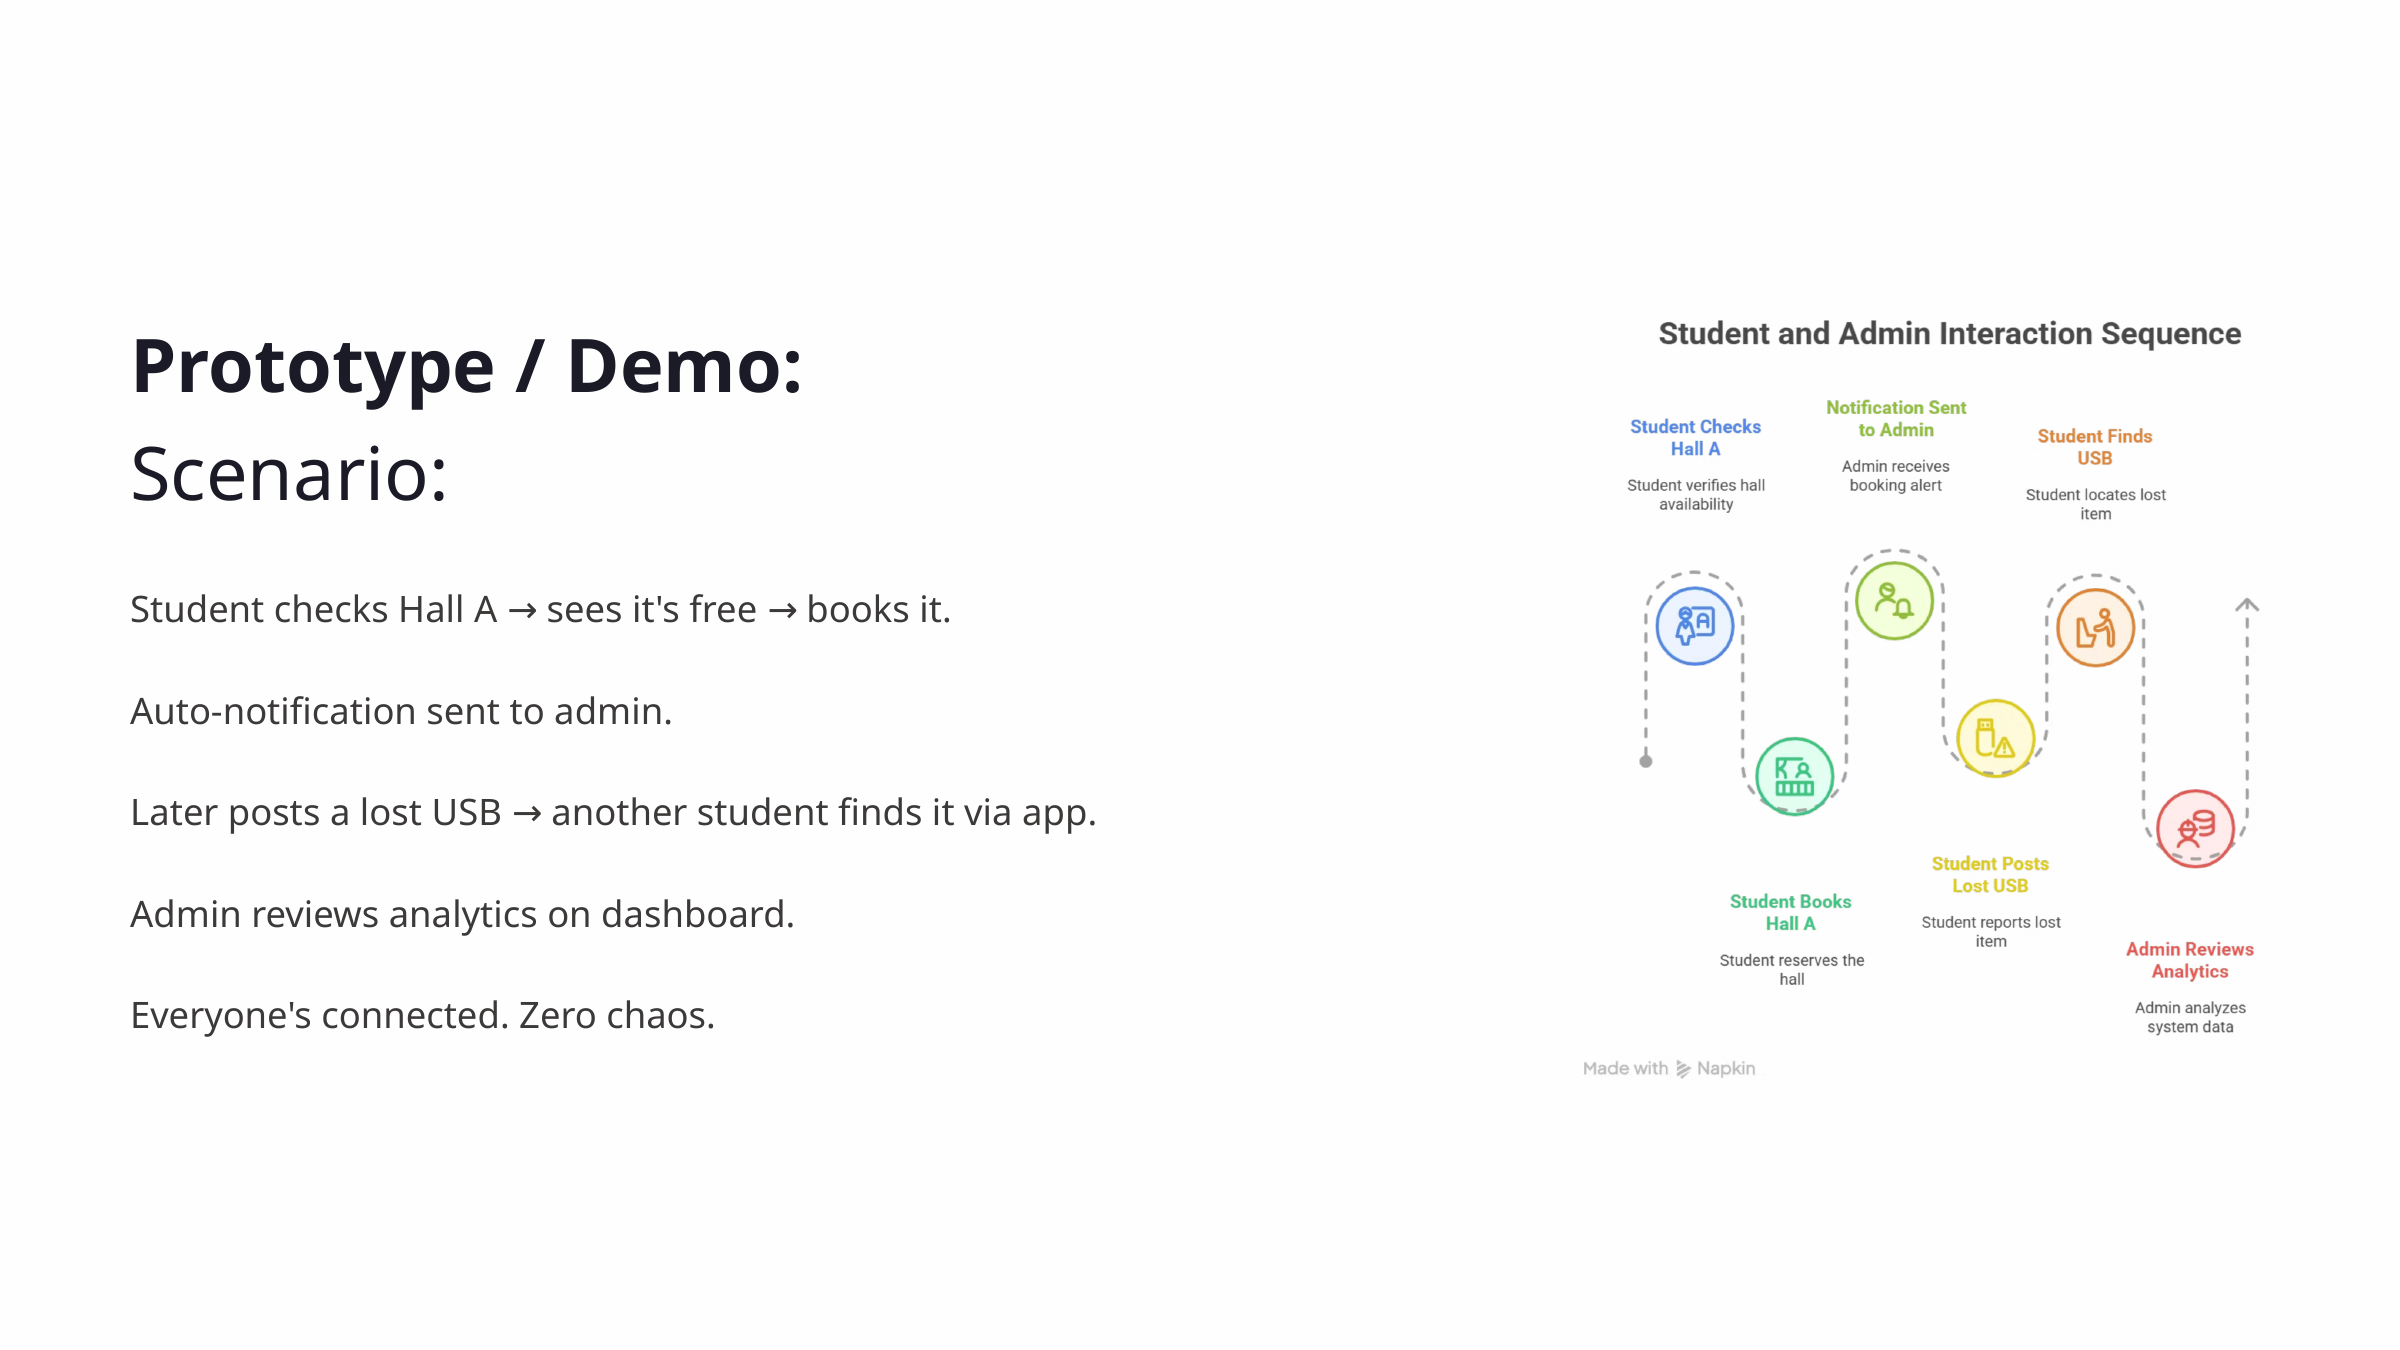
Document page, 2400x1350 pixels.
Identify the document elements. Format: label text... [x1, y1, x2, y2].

text_box Later posts a lost USB → another student finds it via app. [130, 773, 1370, 833]
text_box Everyone's connected. Zero chaos. [130, 976, 1370, 1036]
text_box Auto-notification sent to admin. [130, 672, 1370, 732]
picture [1546, 238, 2354, 1112]
text_box Admin reviews analytics on dashboard. [130, 874, 1370, 935]
text_box Prototype / Demo: [130, 314, 875, 408]
text_box Student checks Hall A → sees it's free → books it. [130, 570, 1370, 631]
text_box Scenario: [130, 422, 875, 515]
